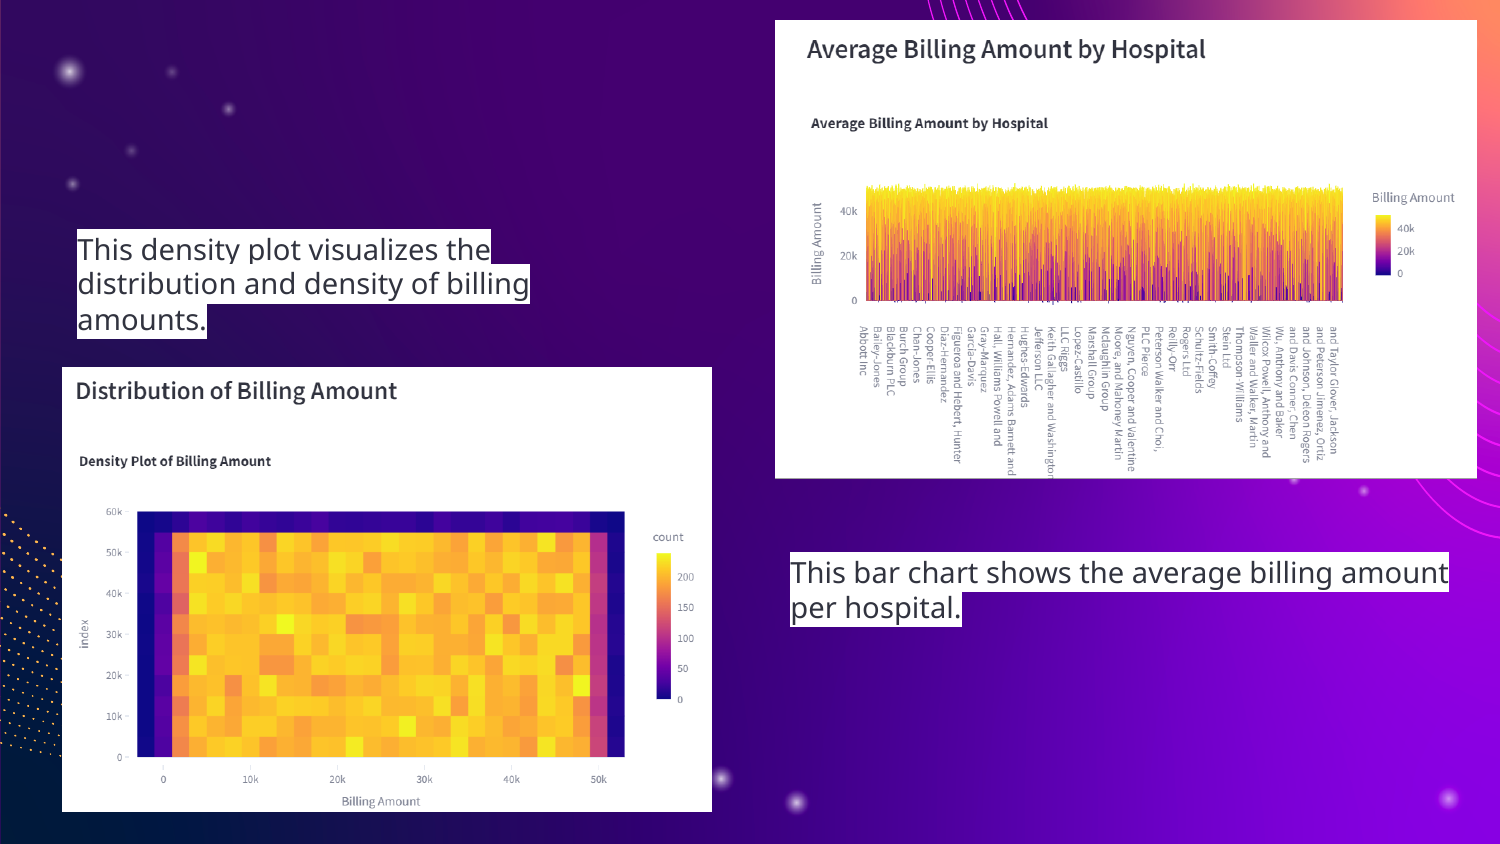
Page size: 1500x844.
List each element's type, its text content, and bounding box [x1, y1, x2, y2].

text_box This bar chart shows the average billing amount per hospital. [775, 546, 1472, 632]
picture [0, 0, 1500, 844]
text_box This density plot visualizes the distribution and density of billing amounts. [62, 223, 623, 344]
